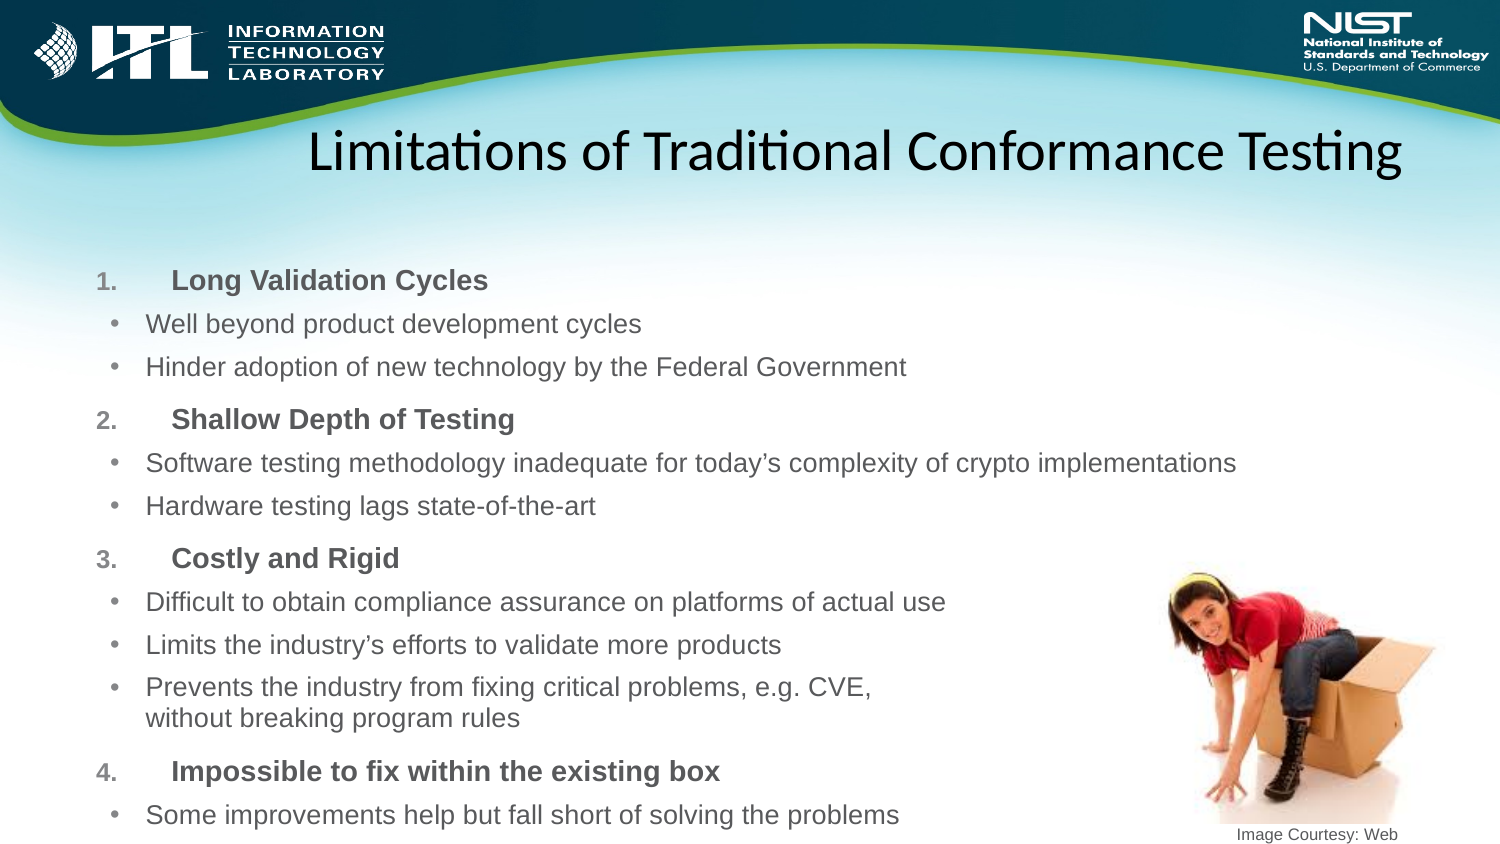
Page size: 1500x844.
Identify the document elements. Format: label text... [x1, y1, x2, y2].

picture [1456, 50, 1468, 58]
picture [237, 26, 244, 36]
picture [358, 70, 367, 79]
picture [378, 26, 383, 37]
picture [1346, 13, 1411, 33]
picture [1469, 53, 1488, 60]
picture [1338, 50, 1346, 58]
picture [93, 26, 207, 78]
text_box Limitations of Traditional Conformance Testing [293, 104, 1457, 190]
picture [294, 70, 304, 79]
picture [1442, 53, 1455, 58]
picture [374, 70, 382, 79]
picture [1390, 50, 1405, 58]
picture [0, 100, 1500, 844]
picture [319, 26, 330, 37]
picture [374, 48, 381, 58]
picture [290, 48, 295, 58]
picture [371, 26, 375, 36]
picture [1305, 13, 1341, 33]
picture [35, 25, 77, 78]
picture [261, 70, 270, 79]
picture [131, 50, 150, 78]
picture [353, 27, 361, 37]
picture [309, 26, 314, 37]
picture [1418, 53, 1430, 58]
picture [244, 70, 255, 79]
picture [298, 26, 308, 36]
picture [99, 69, 112, 78]
picture [1412, 51, 1418, 58]
picture [330, 43, 1436, 104]
picture [325, 48, 334, 58]
picture [254, 26, 262, 36]
picture [1433, 50, 1439, 58]
picture [283, 26, 294, 37]
picture [1318, 39, 1335, 46]
picture [1362, 50, 1374, 58]
picture [333, 26, 342, 37]
text_box Image Courtesy: Web [1221, 833, 1433, 844]
picture [244, 26, 249, 36]
picture [245, 48, 254, 58]
picture [229, 47, 240, 58]
picture [310, 70, 321, 79]
text_box Long Validation Cycles Well beyond product development cycles Hinder adoption of new technology by the Federal Government Shallow Depth of Testing Software testing methodology inadequate for today’s complexity of crypto implementations Hardware testing lags state-of-the-art Costly and Rigid Difficult to obtain compliance assurance on platforms of actual use Limits the industry’s efforts to validate more products Prevents the industry from fixing critical problems, e.g. CVE, without breaking program rules Impossible to fix within the existing box Some improvements help but fall short of solving the problems [71, 257, 1430, 844]
picture [1305, 39, 1317, 46]
picture [295, 48, 302, 58]
picture [1339, 41, 1349, 46]
picture [1389, 39, 1423, 46]
picture [1305, 51, 1319, 58]
